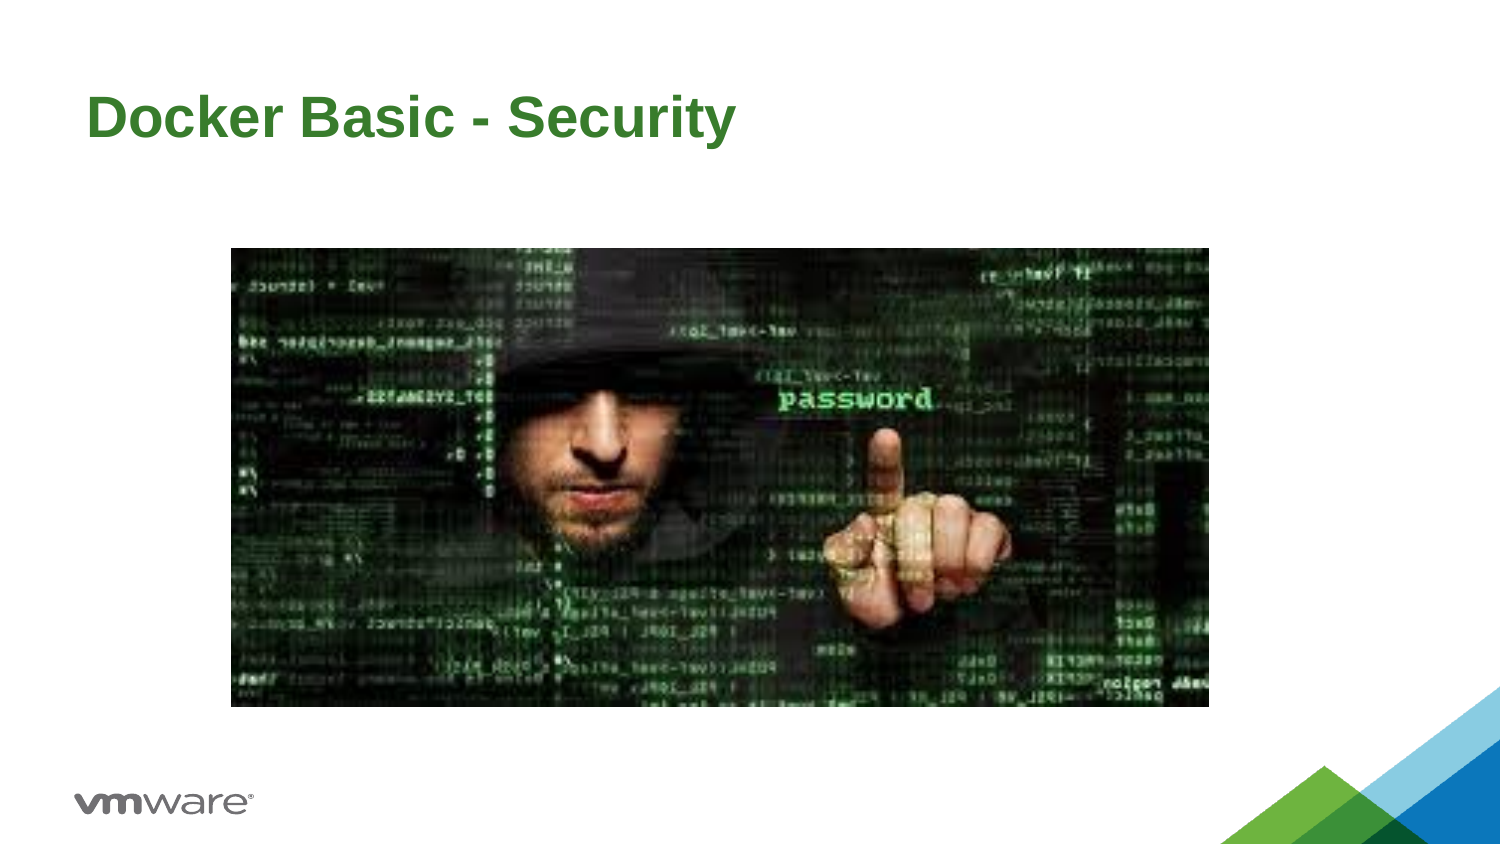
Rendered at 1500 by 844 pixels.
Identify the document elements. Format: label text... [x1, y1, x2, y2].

picture [231, 248, 1500, 844]
title Docker Basic - Security [86, 49, 1354, 150]
